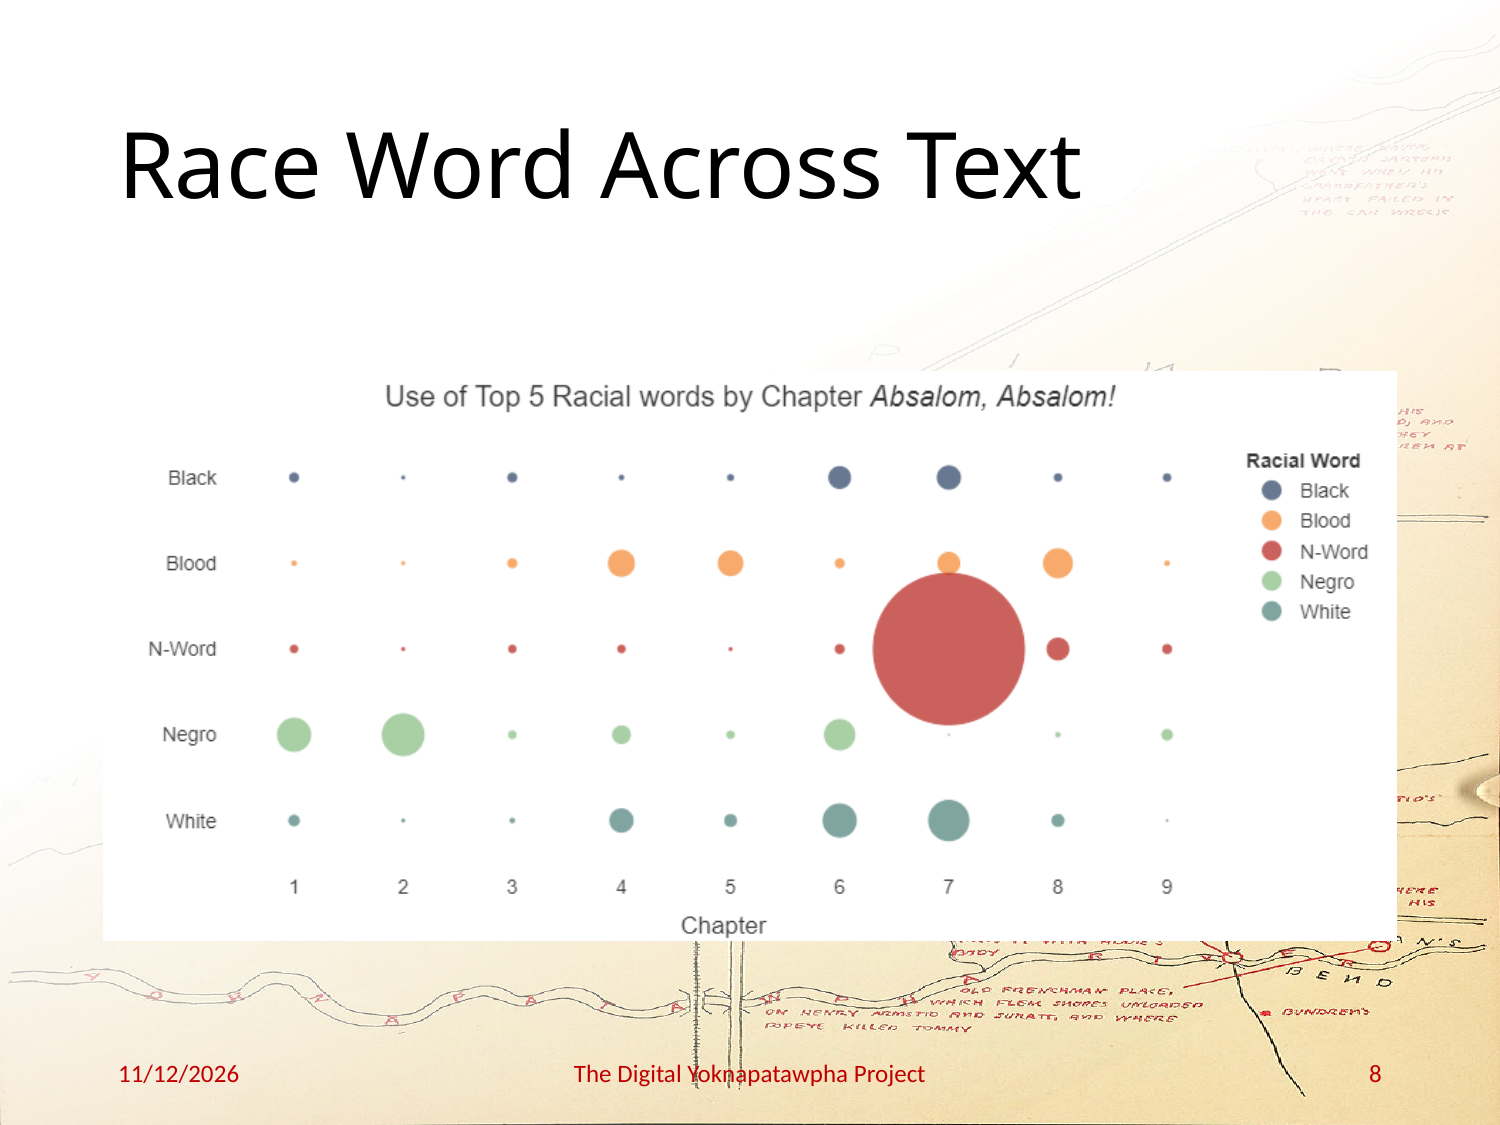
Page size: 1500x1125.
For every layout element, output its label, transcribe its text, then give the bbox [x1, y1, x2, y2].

slide_number 05-May-21 [103, 1042, 441, 1103]
slide_number 8 [1059, 1042, 1397, 1103]
picture [0, 0, 1500, 1125]
title Race Word Across Text [103, 59, 1397, 278]
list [103, 371, 1397, 941]
footer The Digital Yoknapatawpha Project [496, 1042, 1004, 1103]
